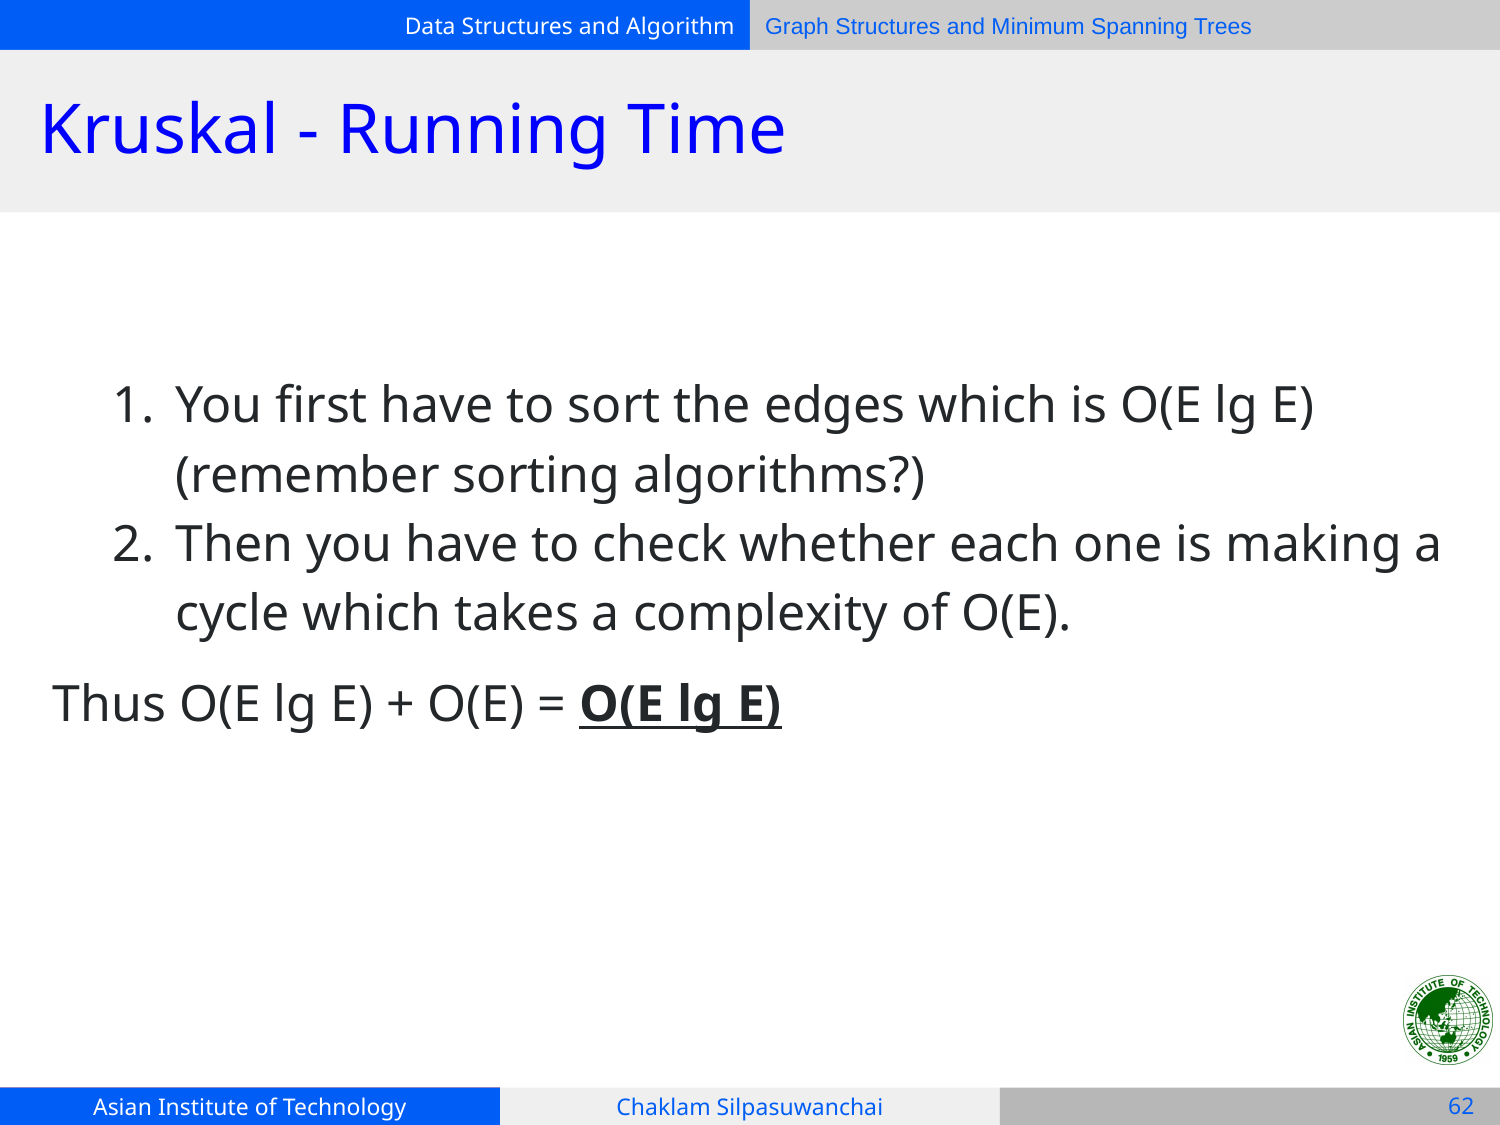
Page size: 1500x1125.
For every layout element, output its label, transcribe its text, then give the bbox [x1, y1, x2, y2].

list You first have to sort the edges which is O(E lg E) (remember sorting algorithms?) Then you have to check whether each one is making a cycle which takes a complexity of O(E). Thus O(E lg E) + O(E) = O(E lg E) [37, 212, 1475, 972]
picture [1403, 975, 1493, 1065]
title Kruskal - Running Time [24, 50, 1475, 213]
slide_number ‹#› [1422, 1088, 1500, 1125]
